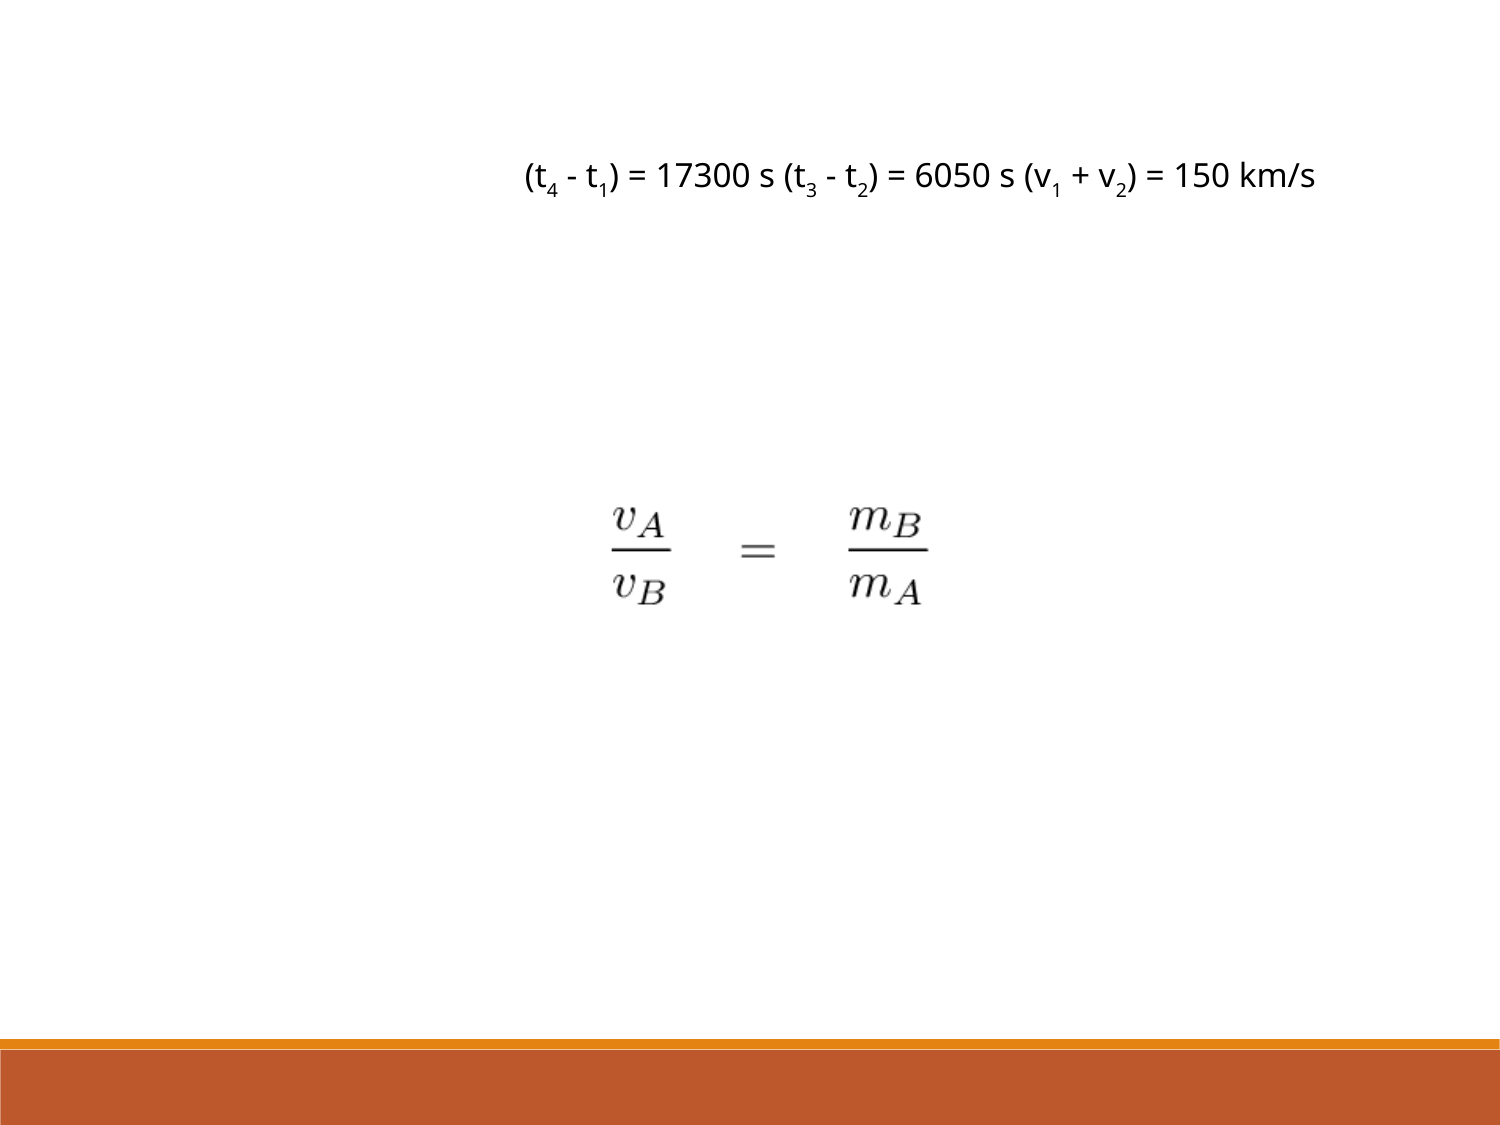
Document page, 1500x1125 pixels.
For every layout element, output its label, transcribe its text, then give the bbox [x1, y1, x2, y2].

picture [518, 477, 982, 648]
text_box (t4 - t1) = 17300 s (t3 - t2) = 6050 s (v1 + v2) = 150 km/s [509, 146, 1341, 254]
